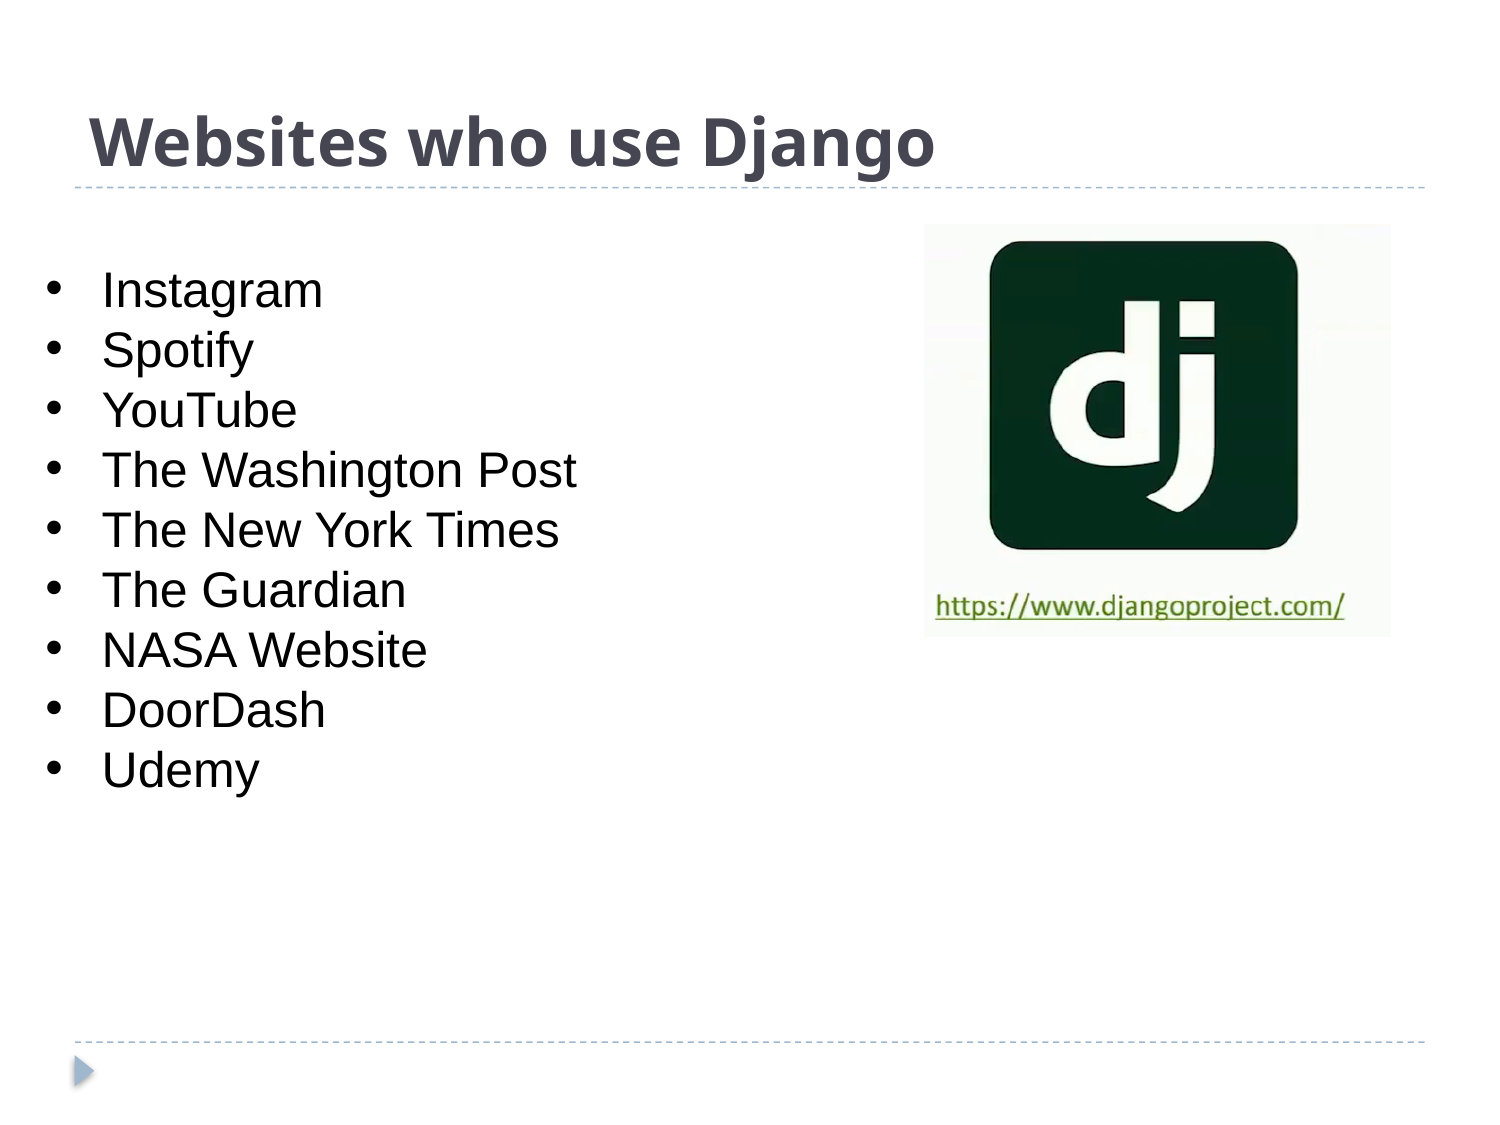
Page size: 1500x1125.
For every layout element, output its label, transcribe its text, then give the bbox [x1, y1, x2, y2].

title Websites who use Django [75, 24, 1425, 188]
picture [924, 224, 1392, 637]
text_box Instagram Spotify YouTube The Washington Post The New York Times The Guardian NASA Website DoorDash Udemy [30, 249, 1194, 805]
